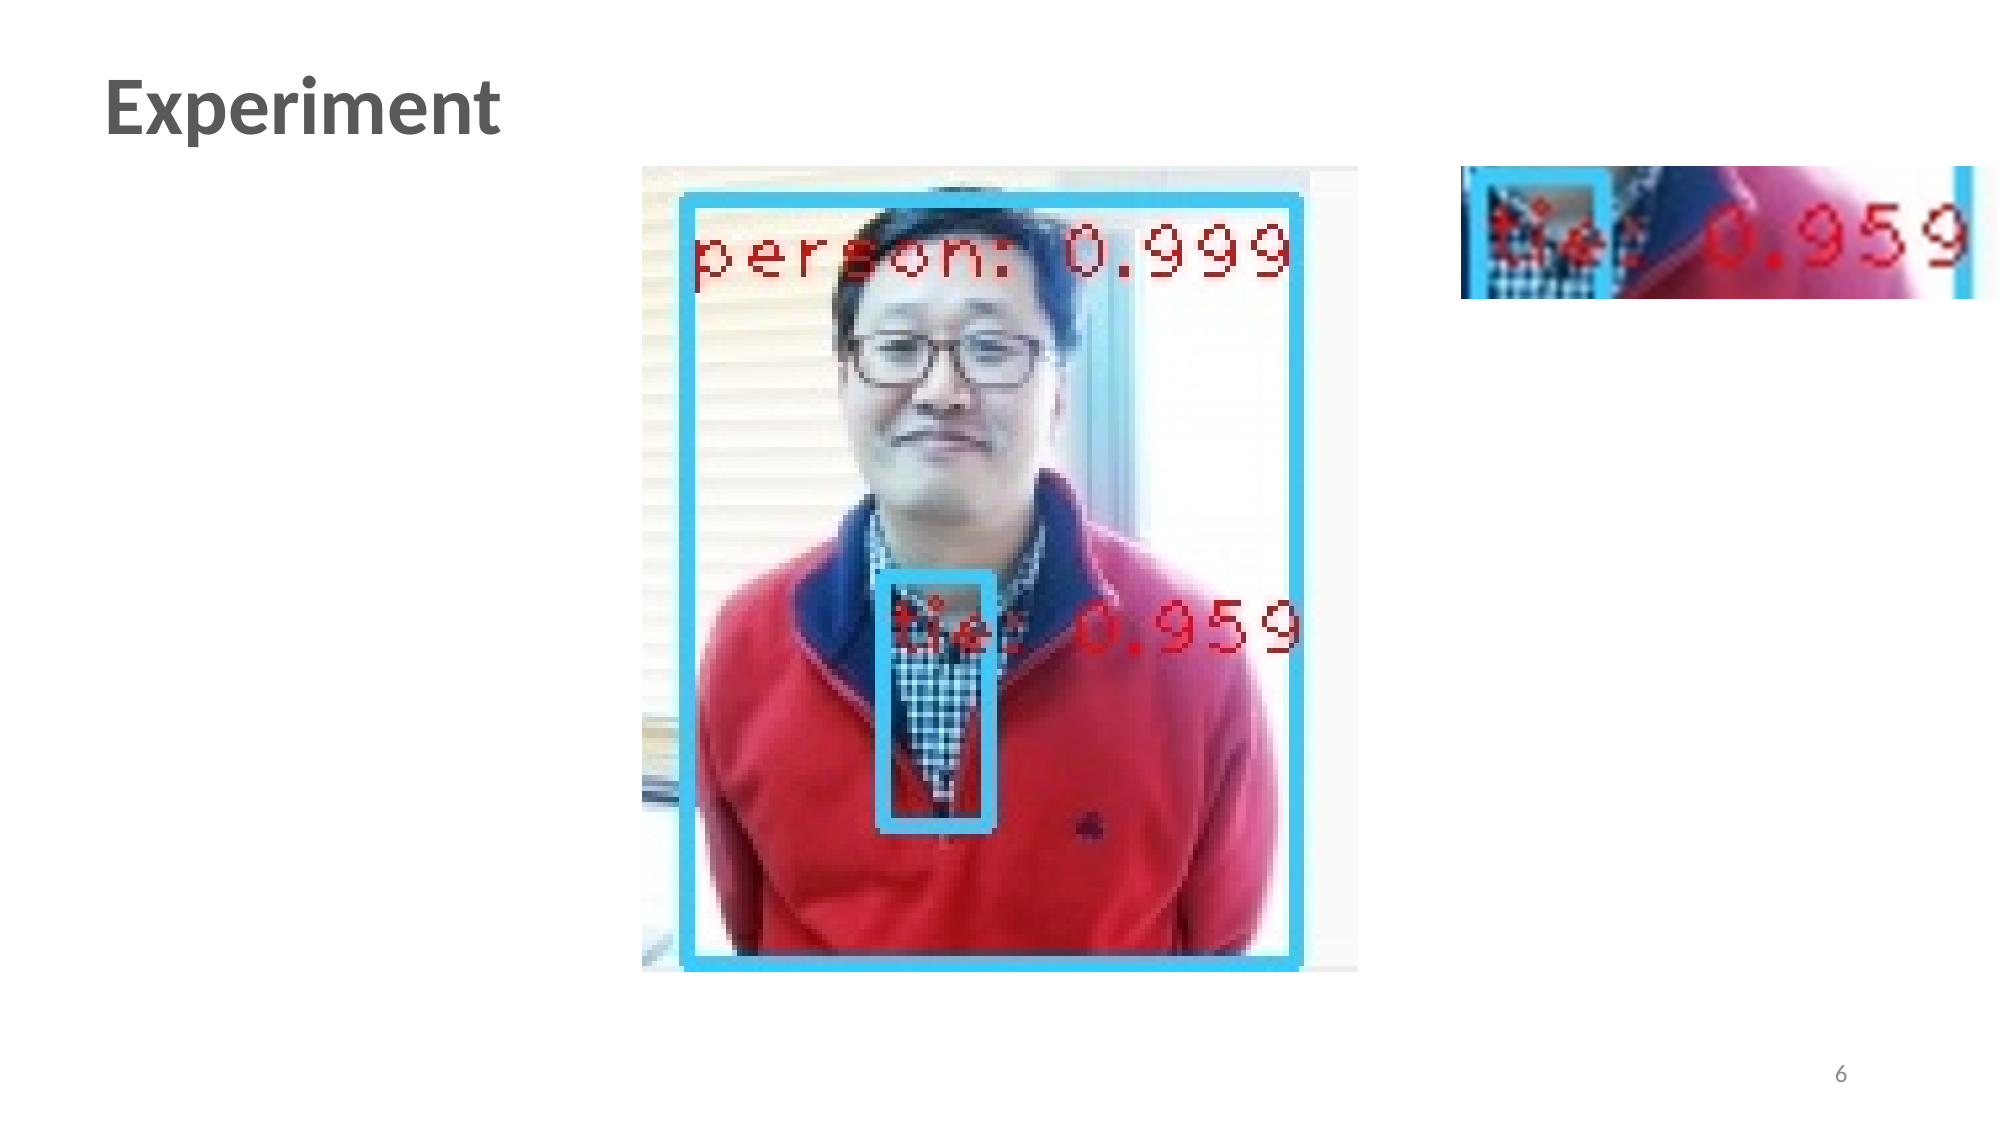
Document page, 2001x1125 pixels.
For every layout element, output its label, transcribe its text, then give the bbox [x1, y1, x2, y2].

text_box Experiment [89, 34, 1363, 167]
slide_number 6 [1412, 1042, 1863, 1103]
picture [1461, 166, 1997, 299]
picture [642, 166, 1358, 973]
